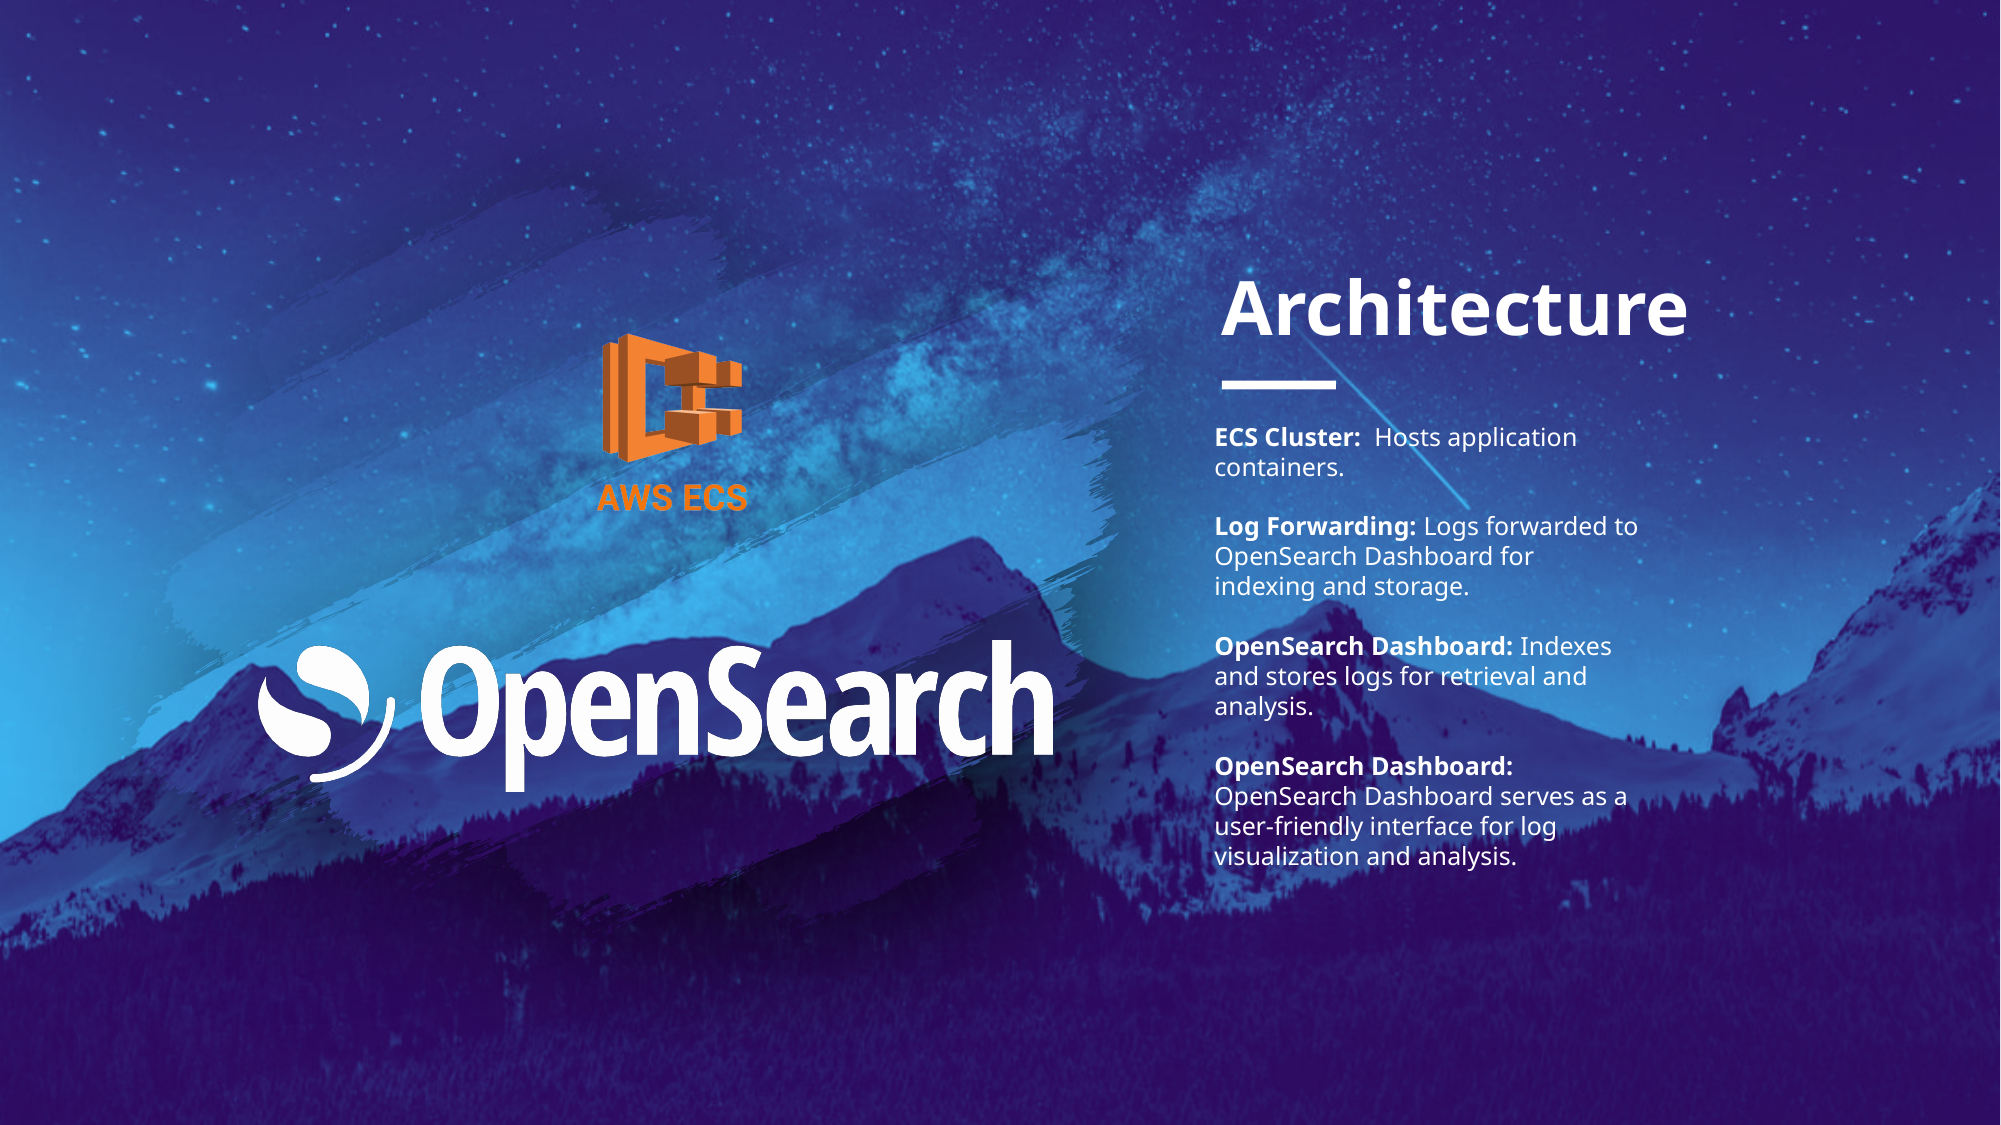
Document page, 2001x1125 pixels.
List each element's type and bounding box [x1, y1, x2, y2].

text_box [1214, 263, 1753, 853]
picture [0, 0, 2001, 1125]
text_box [78, 223, 1210, 905]
